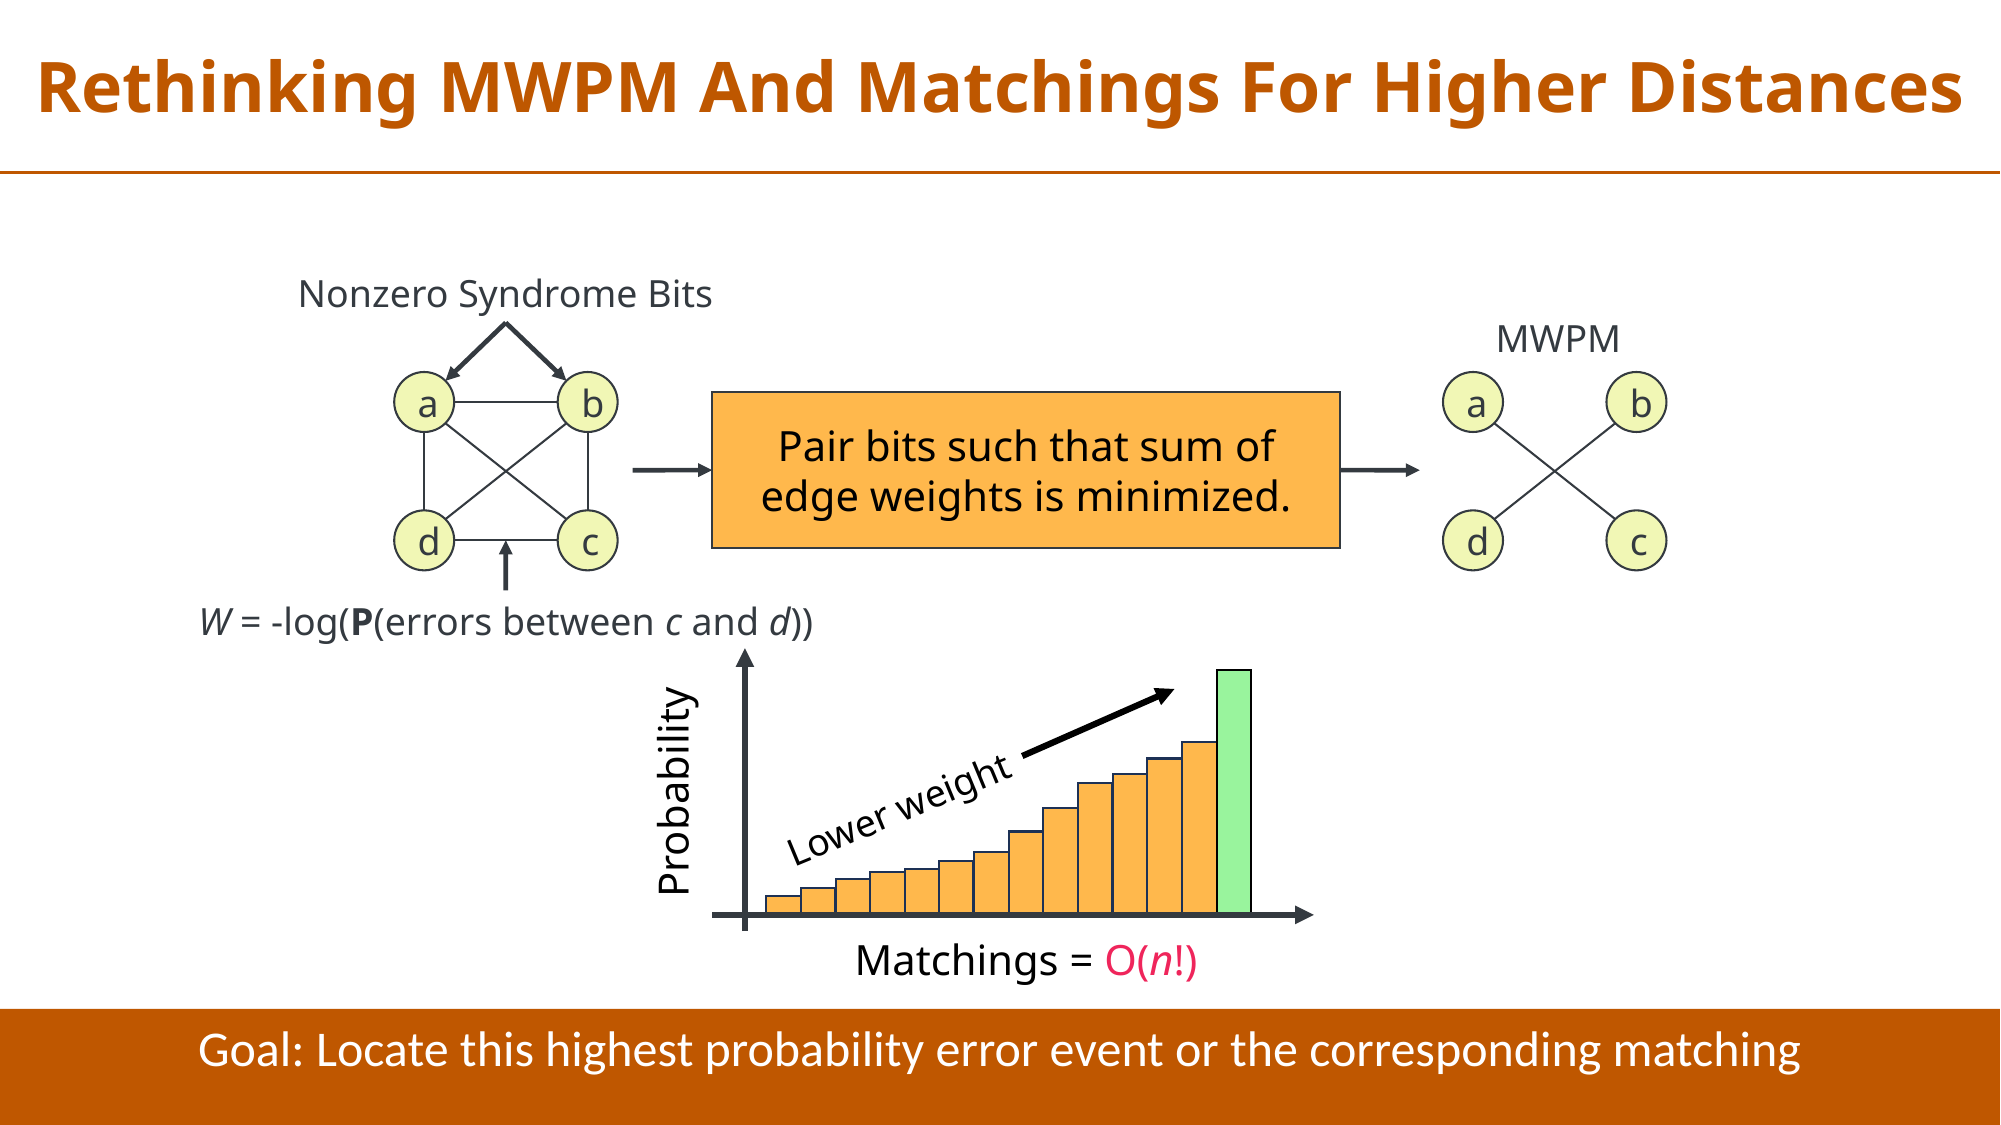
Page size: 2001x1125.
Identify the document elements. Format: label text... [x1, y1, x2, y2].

text_box Matchings = O(n!) [839, 926, 1213, 991]
text_box Probability [639, 672, 705, 913]
text_box b [1606, 371, 1667, 432]
text_box Nonzero Syndrome Bits [282, 262, 729, 323]
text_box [445, 422, 567, 520]
text_box a [1443, 371, 1504, 432]
text_box a [394, 371, 455, 432]
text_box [1027, 688, 1175, 755]
text_box [800, 887, 835, 912]
text_box [938, 860, 974, 912]
text_box c [1606, 510, 1667, 571]
text_box Goal: Locate this highest probability error event or the corresponding matching [0, 1008, 2000, 1125]
text_box [766, 895, 801, 912]
text_box d [394, 510, 455, 571]
text_box [974, 851, 1008, 912]
text_box d [1443, 510, 1504, 571]
text_box [1147, 758, 1181, 912]
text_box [1493, 422, 1616, 520]
text_box [904, 868, 938, 912]
text_box MWPM [1480, 307, 1637, 367]
text_box c [557, 510, 618, 571]
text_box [508, 323, 567, 381]
text_box Rethinking MWPM And Matchings For Higher Distances [13, 6, 1987, 171]
text_box Pair bits such that sum of edge weights is minimized. [712, 391, 1341, 549]
text_box b [557, 371, 618, 432]
text_box [1008, 831, 1043, 912]
text_box [835, 879, 870, 912]
text_box W = -log(P(errors between c and d)) [183, 590, 828, 651]
text_box Lower weight [763, 728, 1034, 887]
text_box [1181, 741, 1216, 912]
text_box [445, 323, 507, 381]
text_box [1216, 669, 1252, 912]
text_box [1043, 807, 1078, 912]
text_box [870, 872, 904, 912]
text_box [1077, 783, 1112, 912]
text_box [1112, 774, 1147, 912]
